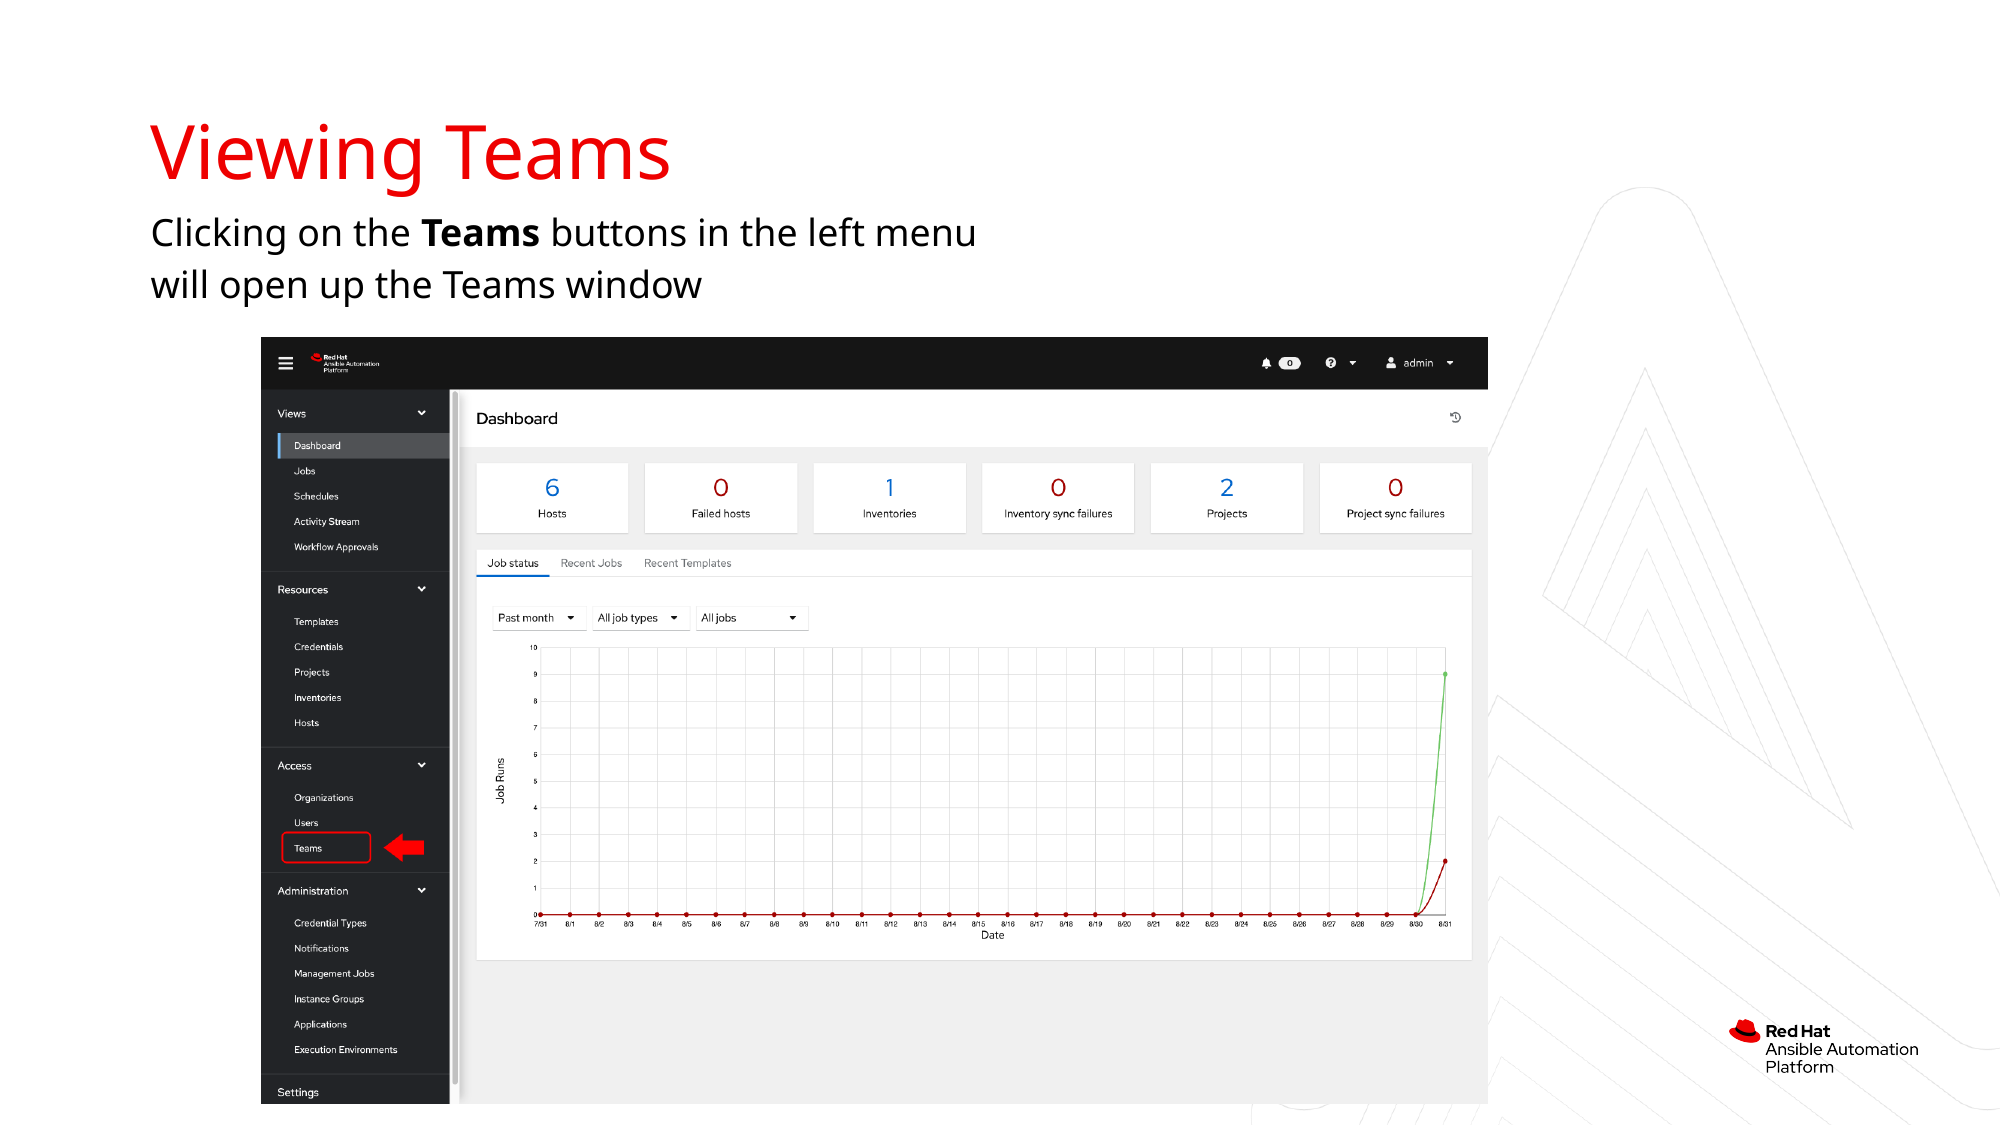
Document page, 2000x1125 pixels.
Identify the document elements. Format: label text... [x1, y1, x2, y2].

text_box Clicking on the Teams buttons in the left menu will open up the Teams window [135, 187, 1763, 309]
picture [0, 0, 2000, 1125]
text_box Viewing Teams [135, 114, 1719, 210]
